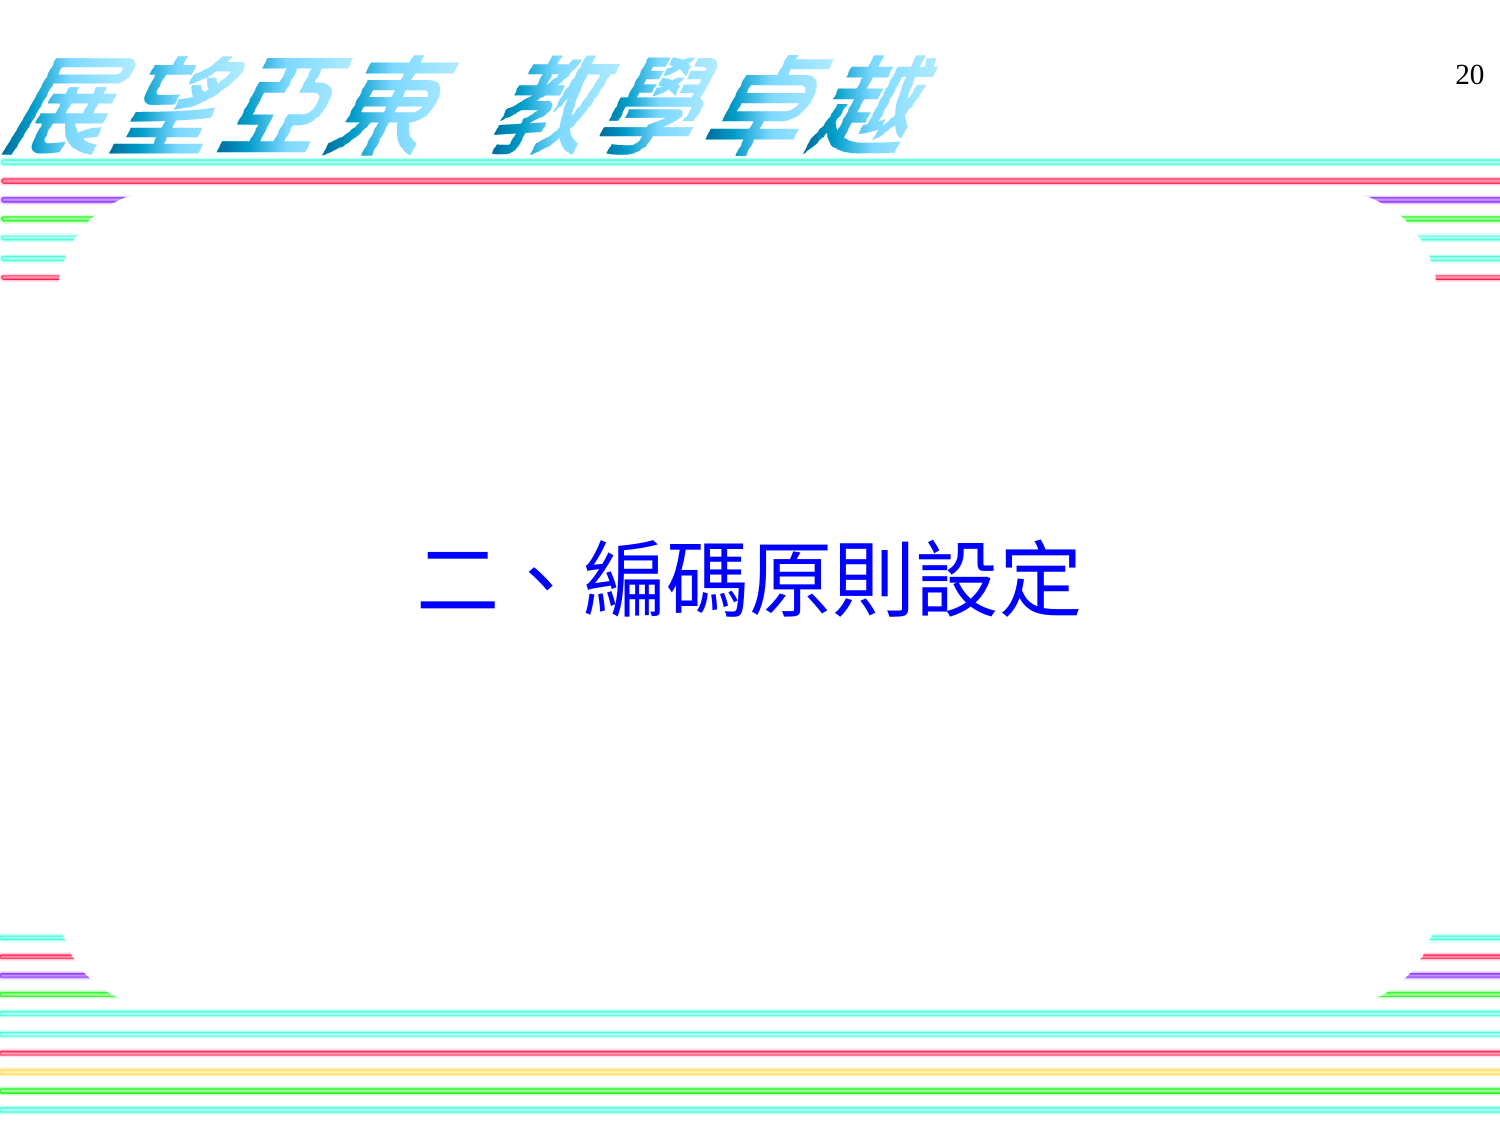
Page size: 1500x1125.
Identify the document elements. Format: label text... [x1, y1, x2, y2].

slide_number 20 [1149, 42, 1500, 103]
picture [0, 0, 1500, 1125]
title 二、編碼原則設定 [112, 456, 1388, 698]
